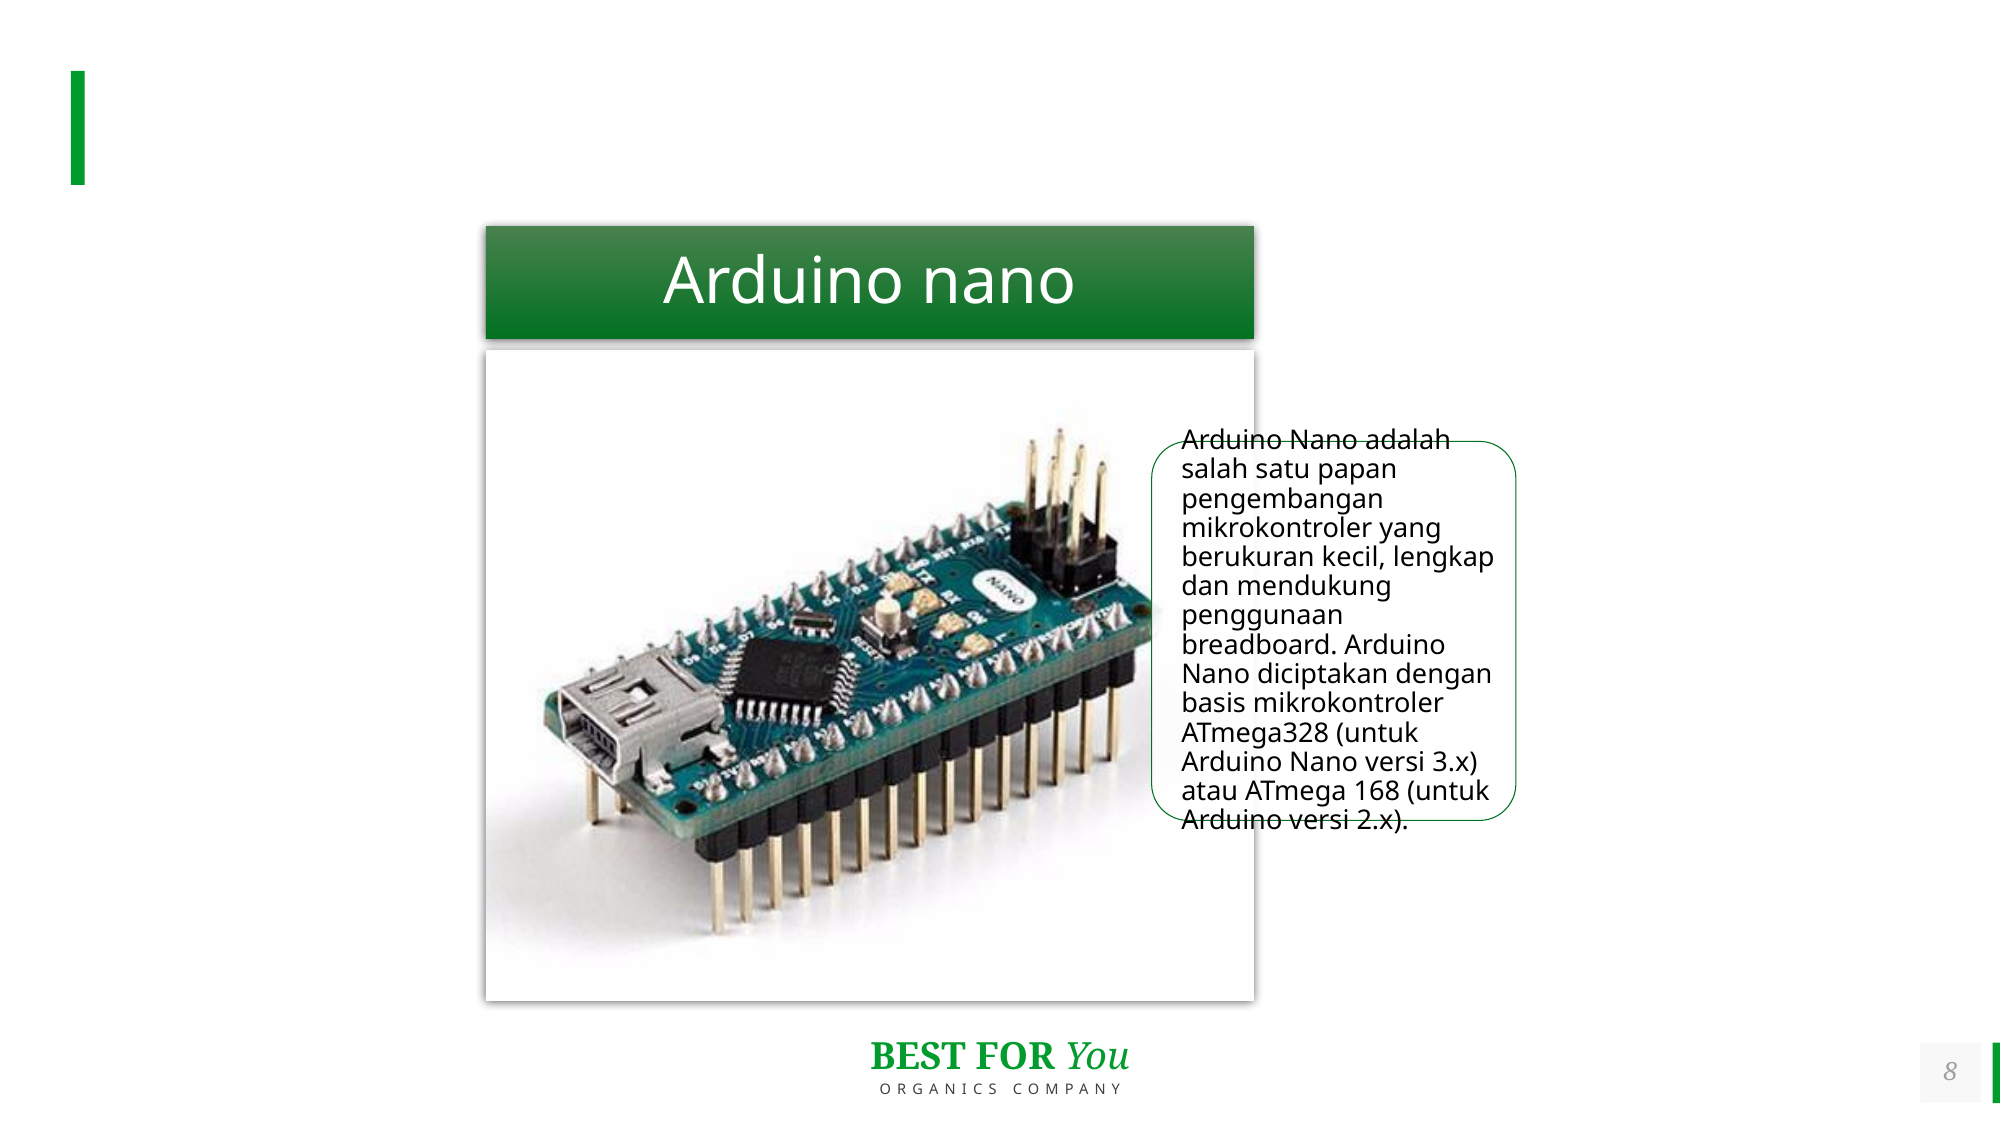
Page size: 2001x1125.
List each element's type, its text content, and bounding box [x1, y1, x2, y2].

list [70, 223, 1931, 1004]
slide_number 8 [1920, 1042, 1982, 1103]
